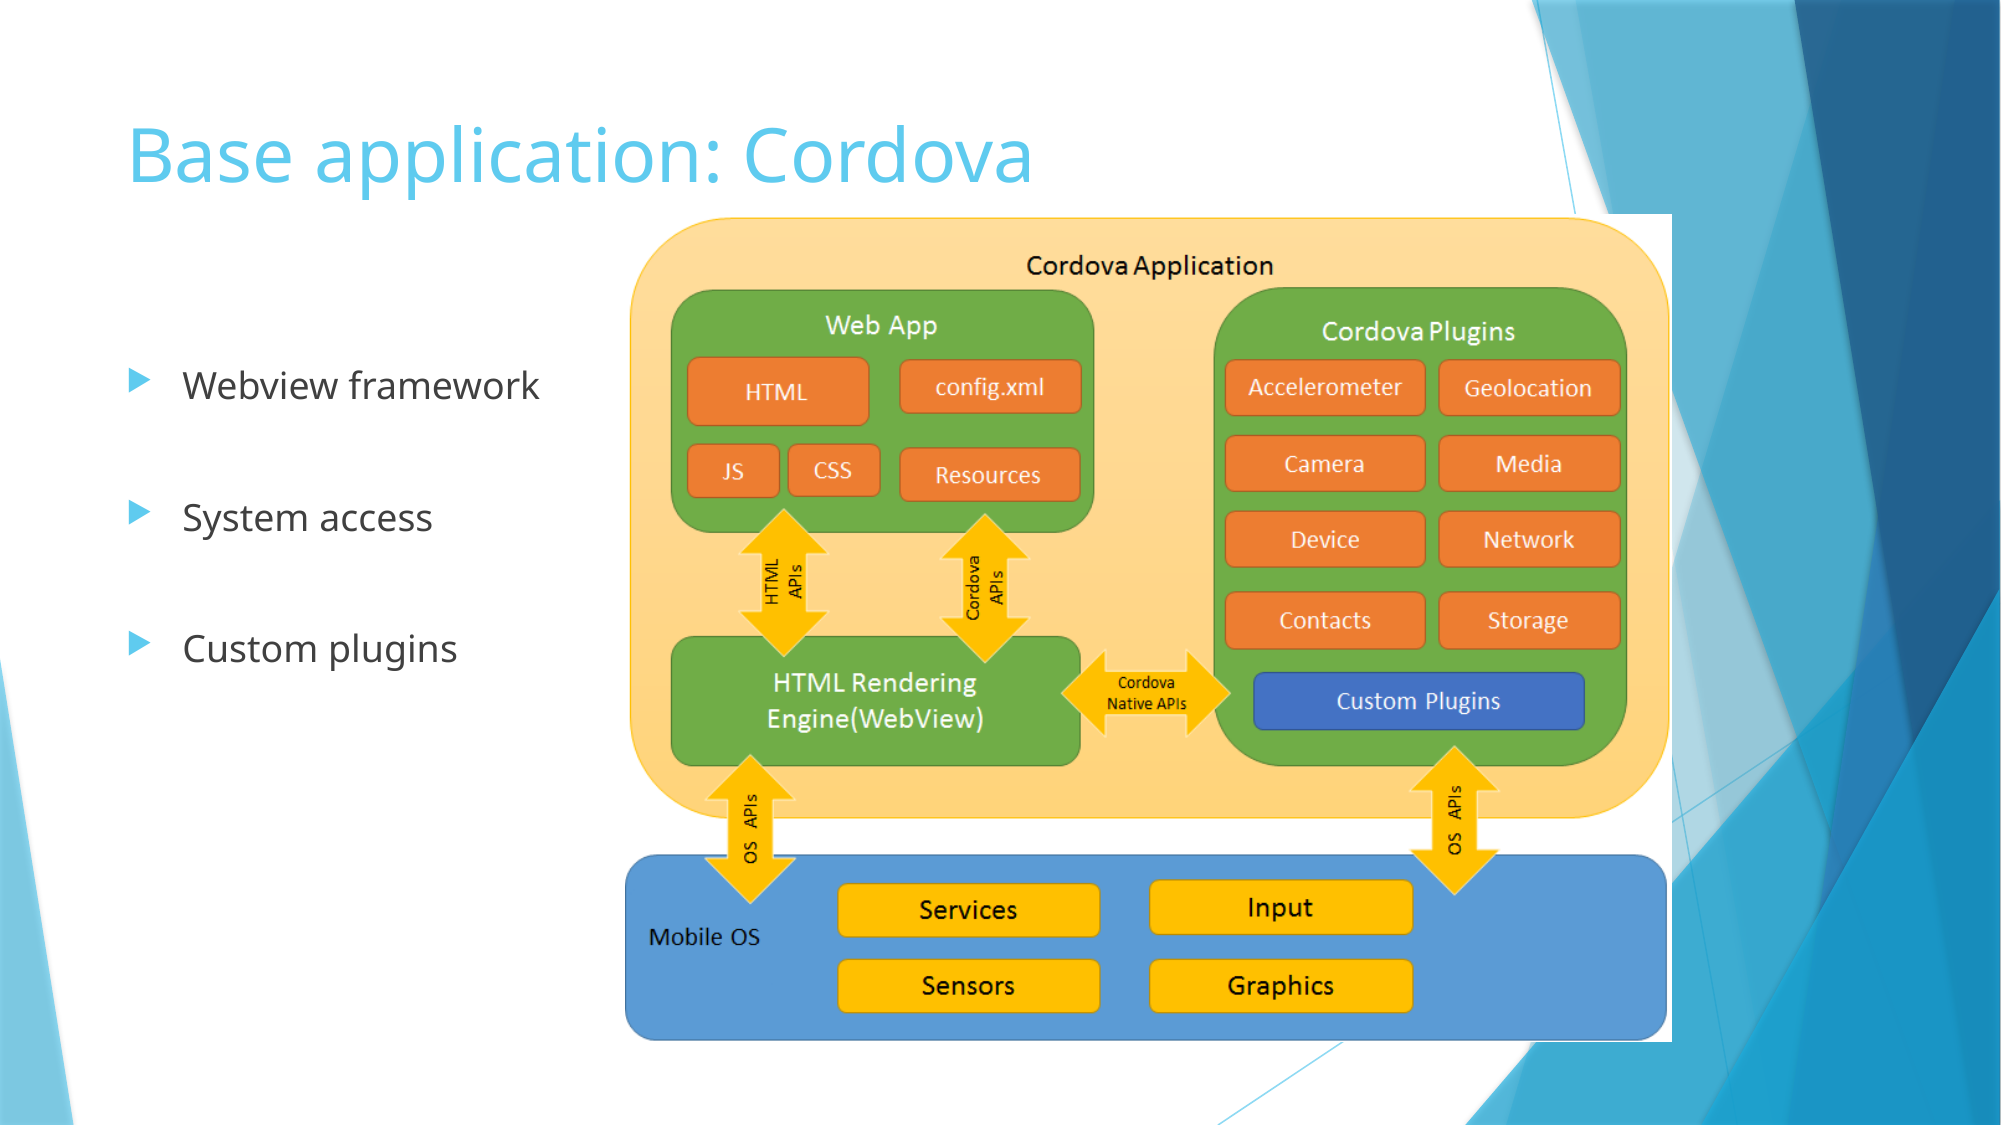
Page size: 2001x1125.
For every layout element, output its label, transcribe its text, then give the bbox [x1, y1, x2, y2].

title Base application: Cordova [111, 99, 1522, 317]
picture [624, 213, 1672, 1043]
list Webview framework System access Custom plugins [111, 354, 620, 992]
